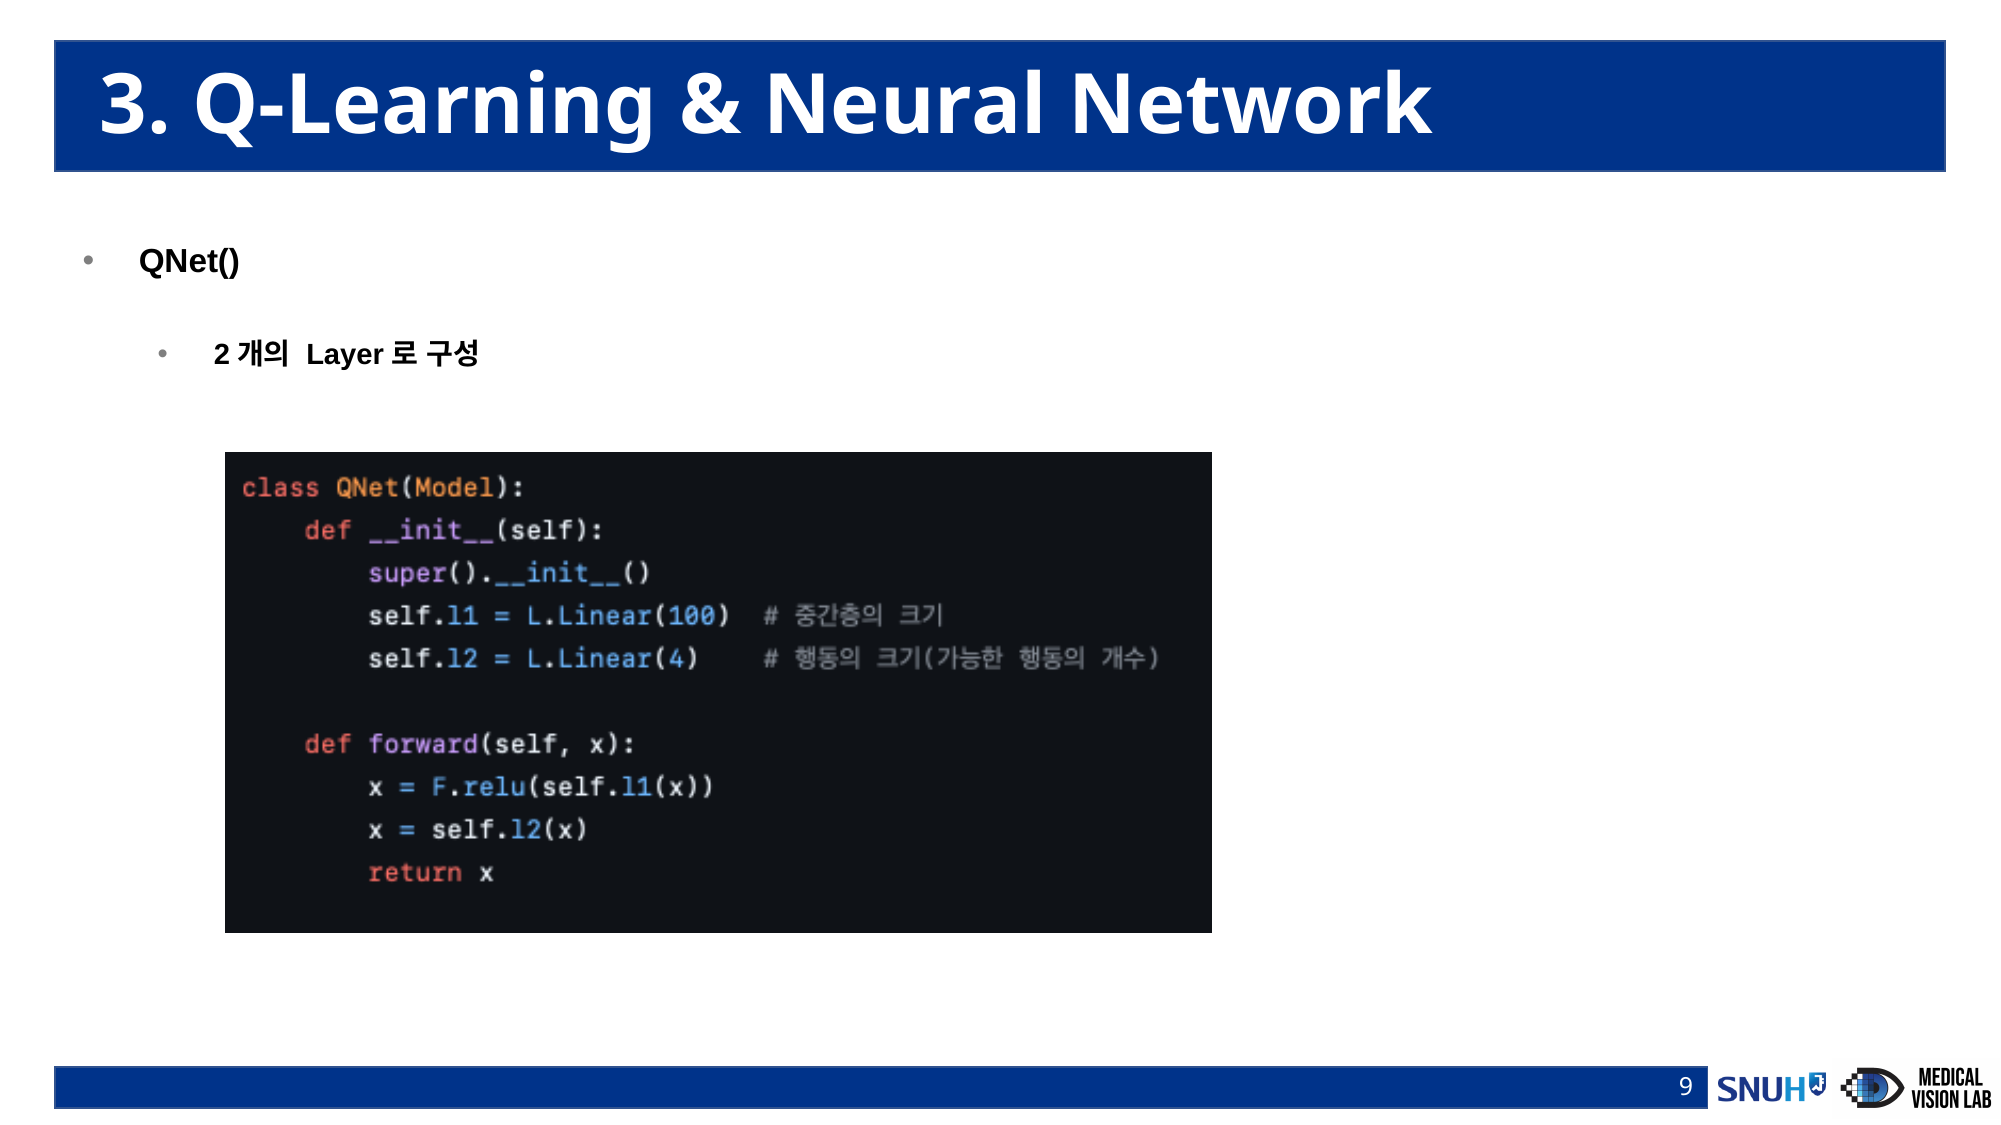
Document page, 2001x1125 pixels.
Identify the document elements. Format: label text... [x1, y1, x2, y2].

title 3. Q-Learning & Neural Network [84, 52, 1637, 161]
text_box QNet() 2개의 Layer로 구성 [48, 192, 2000, 1036]
picture [1708, 1058, 2000, 1119]
slide_number 9 [1412, 1067, 1708, 1109]
footer [84, 1067, 1412, 1109]
picture [224, 452, 1212, 933]
